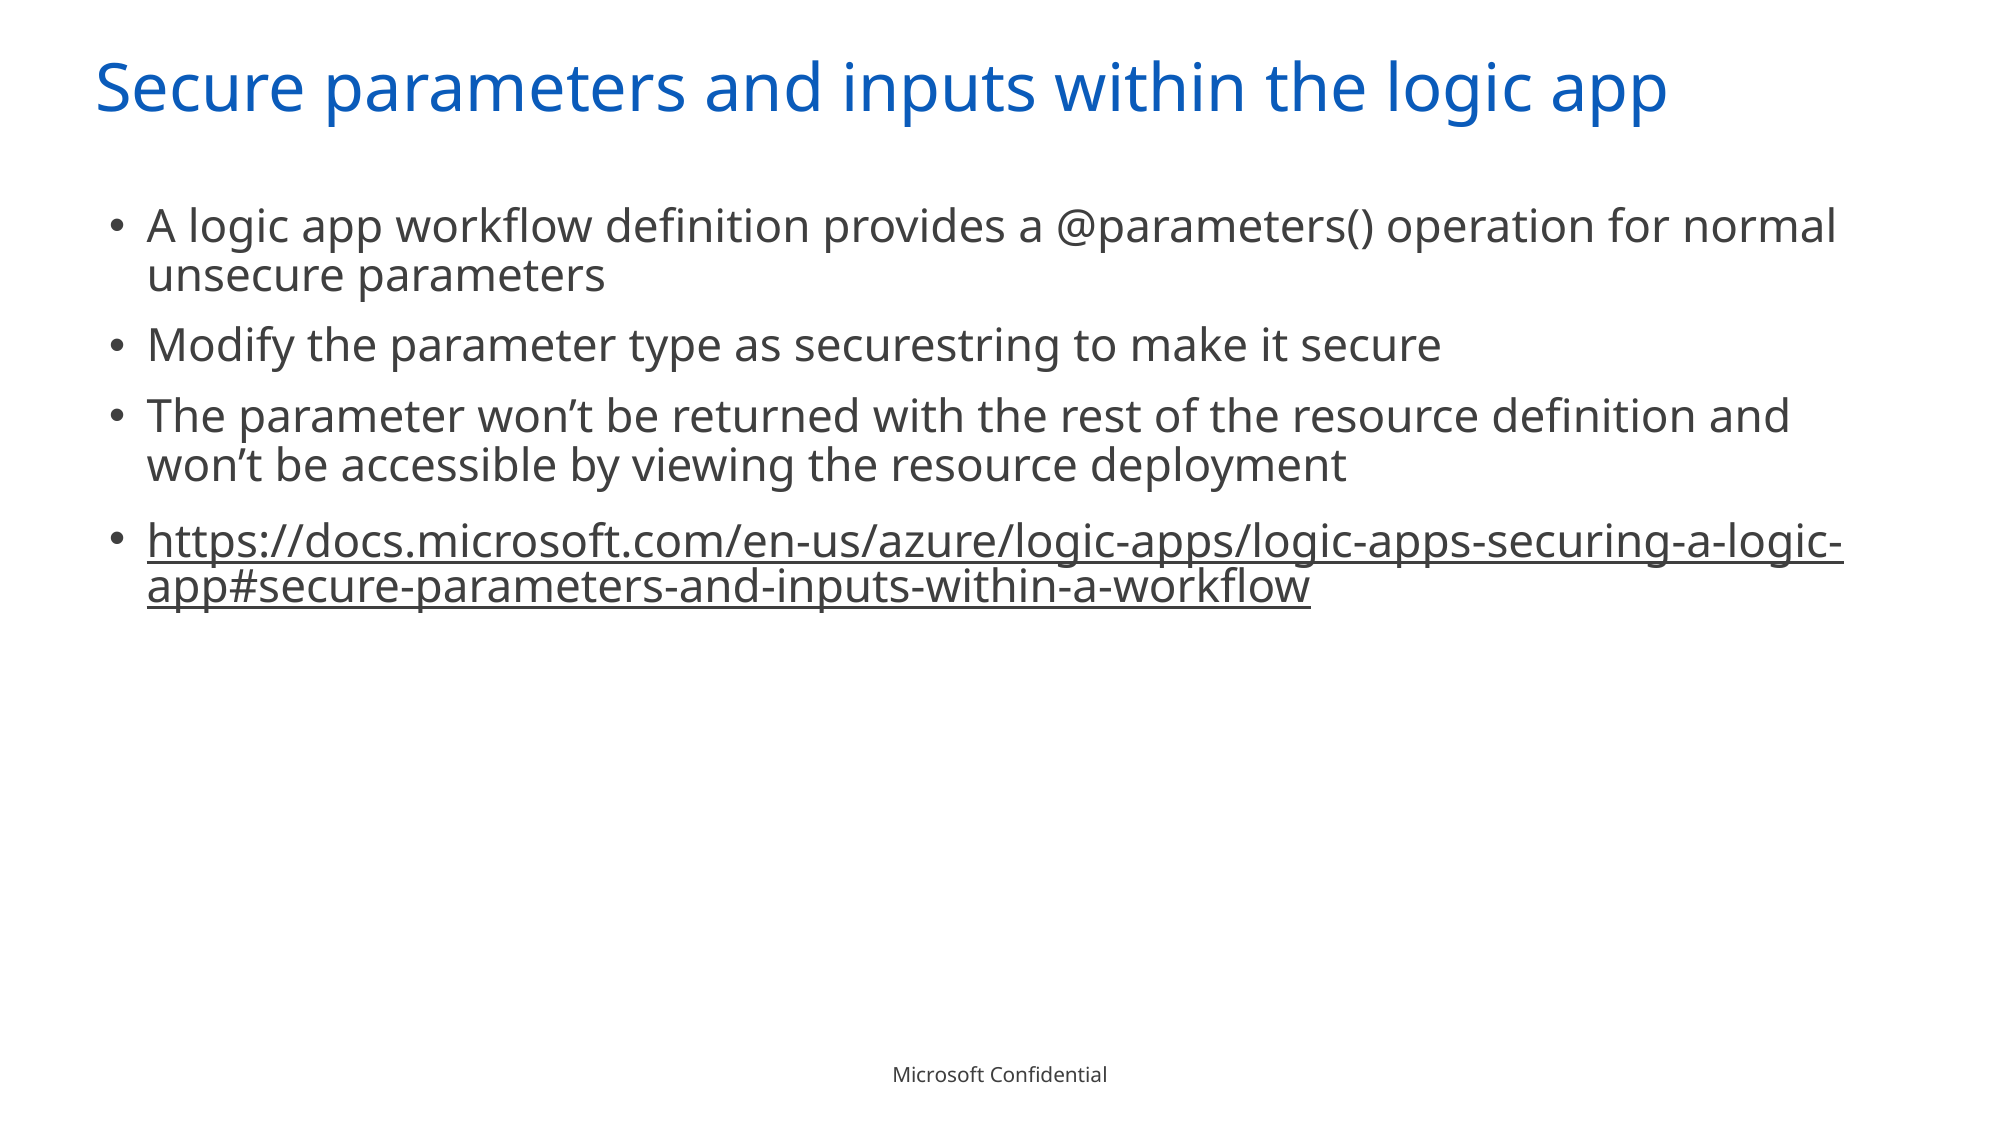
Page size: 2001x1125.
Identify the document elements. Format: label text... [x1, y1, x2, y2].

list A logic app workflow definition provides a @parameters() operation for normal unsecure parameters Modify the parameter type as securestring to make it secure The parameter won’t be returned with the rest of the resource definition and won’t be accessible by viewing the resource deployment https://docs.microsoft.com/en-us/azure/logic-apps/logic-apps-securing-a-logic-app#secure-parameters-and-inputs-within-a-workflow [94, 195, 1863, 624]
title Secure parameters and inputs within the logic app [79, 37, 1805, 143]
